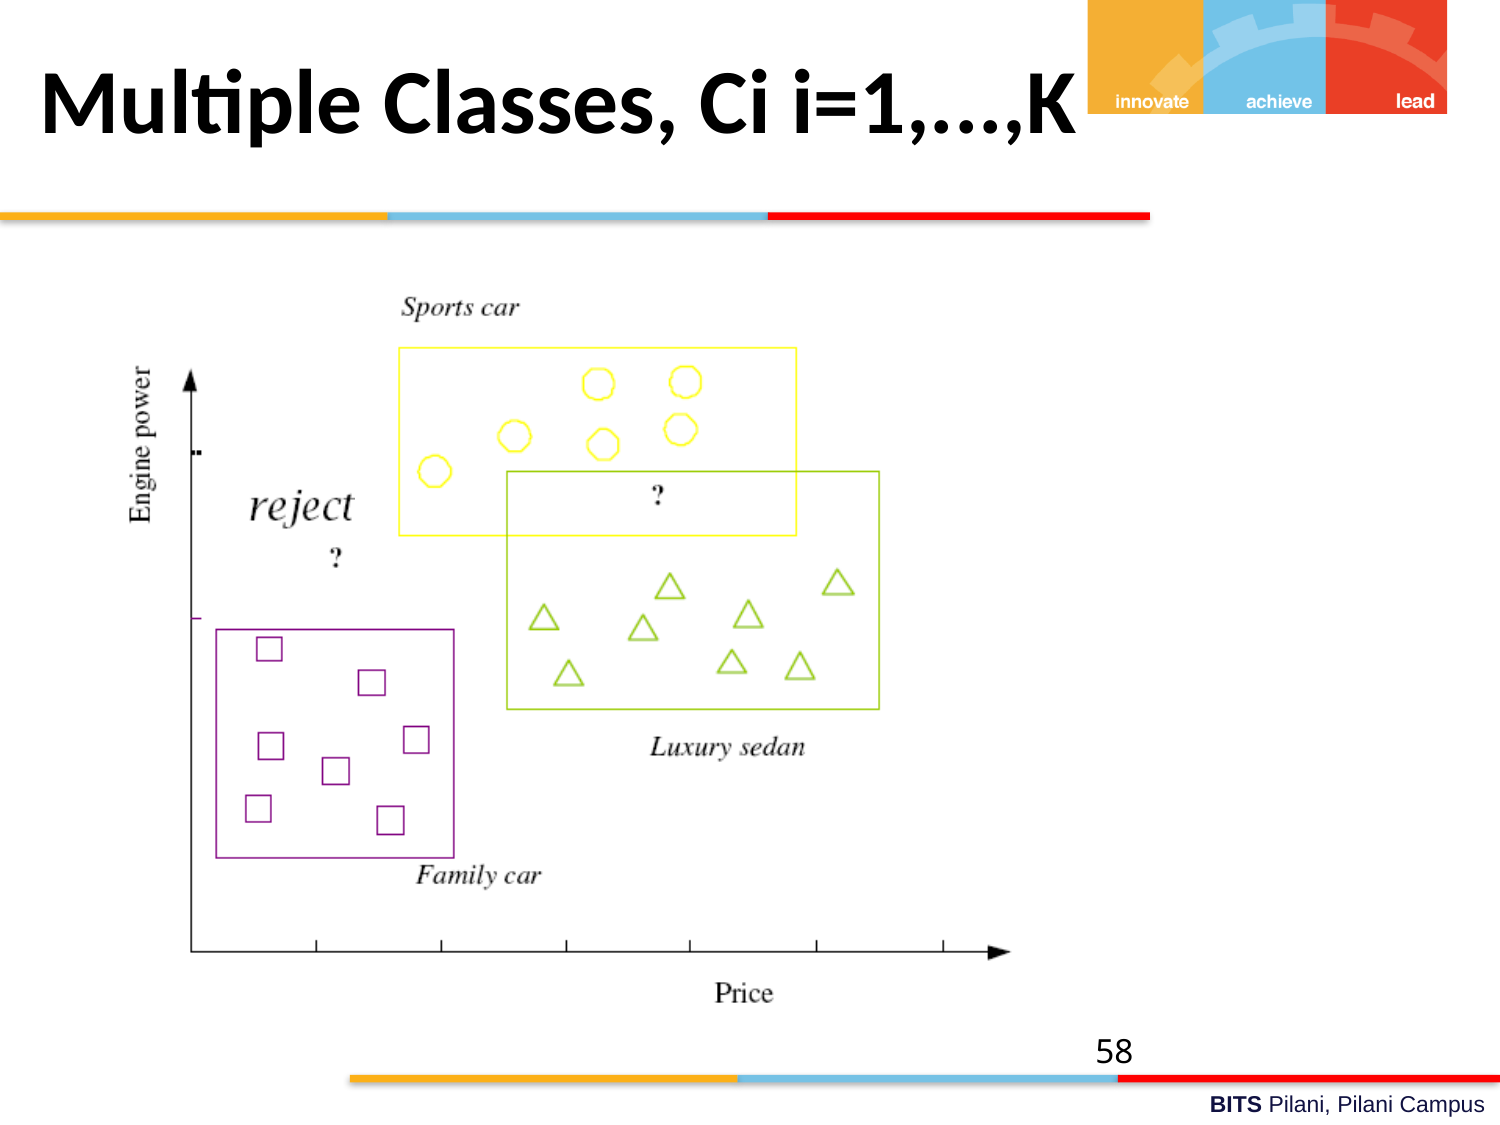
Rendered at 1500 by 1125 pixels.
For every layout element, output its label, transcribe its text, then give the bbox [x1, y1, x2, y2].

picture [99, 255, 1110, 1028]
title Multiple Classes, Ci i=1,...,K [24, 0, 1375, 199]
slide_number 58 [1080, 1023, 1431, 1099]
picture [1375, 0, 1448, 114]
